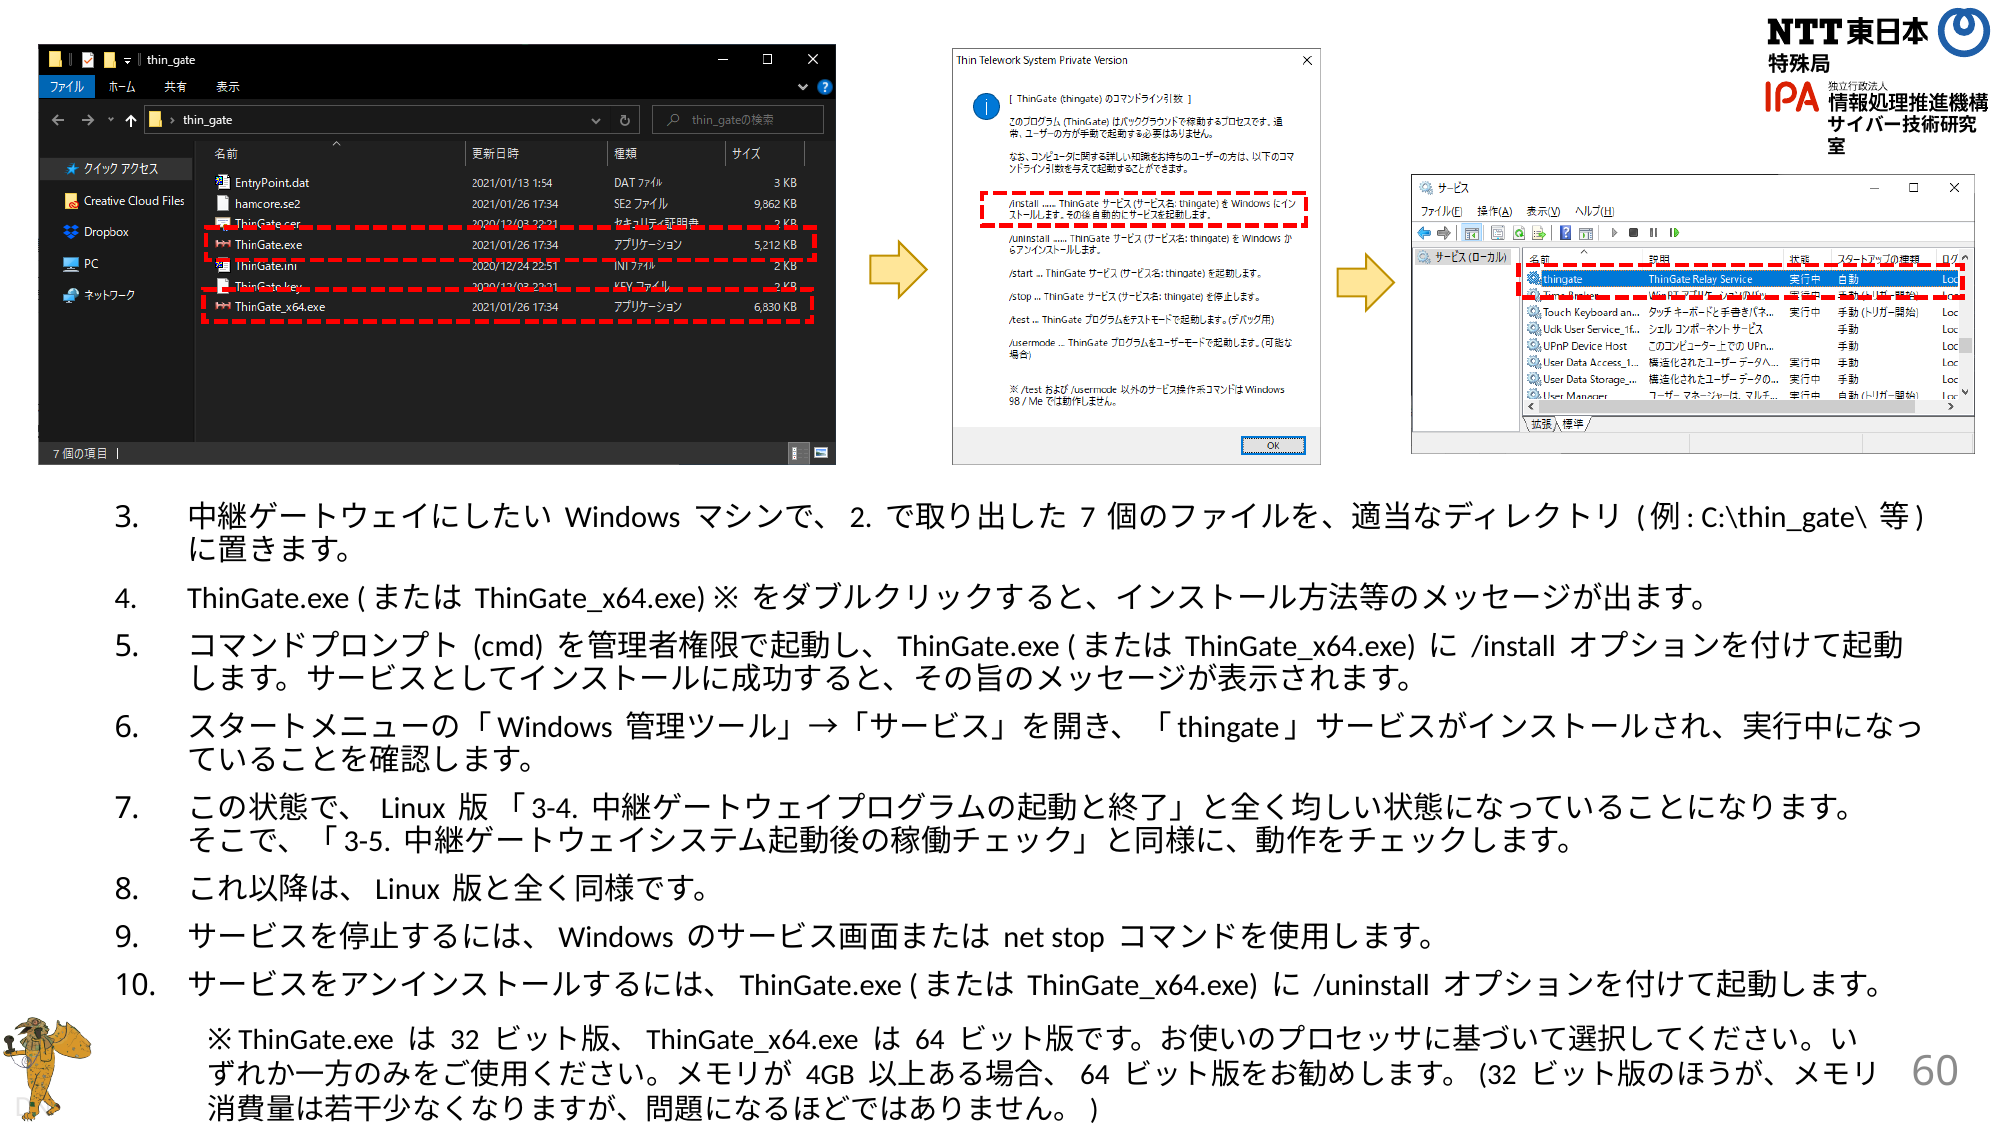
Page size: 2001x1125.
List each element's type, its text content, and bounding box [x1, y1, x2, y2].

text_box ※ ThinGate.exe は 32 ビット版、ThinGate_x64.exe は 64 ビット版です。お使いのプロセッサに基づいて選択してください。いずれか一方のみをご使用ください。メモリが 4GB 以上ある場合、64 ビット版をお勧めします。(32 ビット版のほうが、メモリ消費量は若干少なくなりますが、問題になるほどではありません。) [192, 1013, 1899, 1125]
picture [1411, 174, 1975, 454]
text_box [1336, 252, 1396, 313]
picture [38, 44, 836, 465]
text_box [869, 239, 929, 300]
slide_number 60 [1899, 1042, 1975, 1103]
picture [952, 48, 1321, 465]
list 中継ゲートウェイにしたい Windows マシンで、2. で取り出した 7 個のファイルを、適当なディレクトリ (例: C:\thin_gate\ 等) に置きます。 ThinGate.exe (または ThinGate_x64.exe) ※ をダブルクリックすると、インストール方法等のメッセージが出ます。 コマンドプロンプト (cmd) を管理者権限で起動し、ThinGate.exe (または ThinGate_x64.exe) に /install オプションを付けて起動します。サービスとしてインストールに成功すると、その旨のメッセージが表示されます。 スタートメニューの「Windows 管理ツール」→「サービス」を開き、「thingate」サービスがインストールされ、実行中になっていることを確認します。 この状態で、 Linux 版 「3-4. 中継ゲートウェイプログラムの起動と終了」と全く均しい状態になっていることになります。 そこで、「3-5. 中継ゲートウェイシステム起動後の稼働チェック」と同様に、動作をチェックします。 これ以降は、Linux 版と全く同様です。 サービスを停止するには、Windows のサービス画面または net stop コマンドを使用します。 サービスをアンインストールするには、ThinGate.exe (または ThinGate_x64.exe) に /uninstall オプションを付けて起動します。 [99, 493, 1949, 1014]
